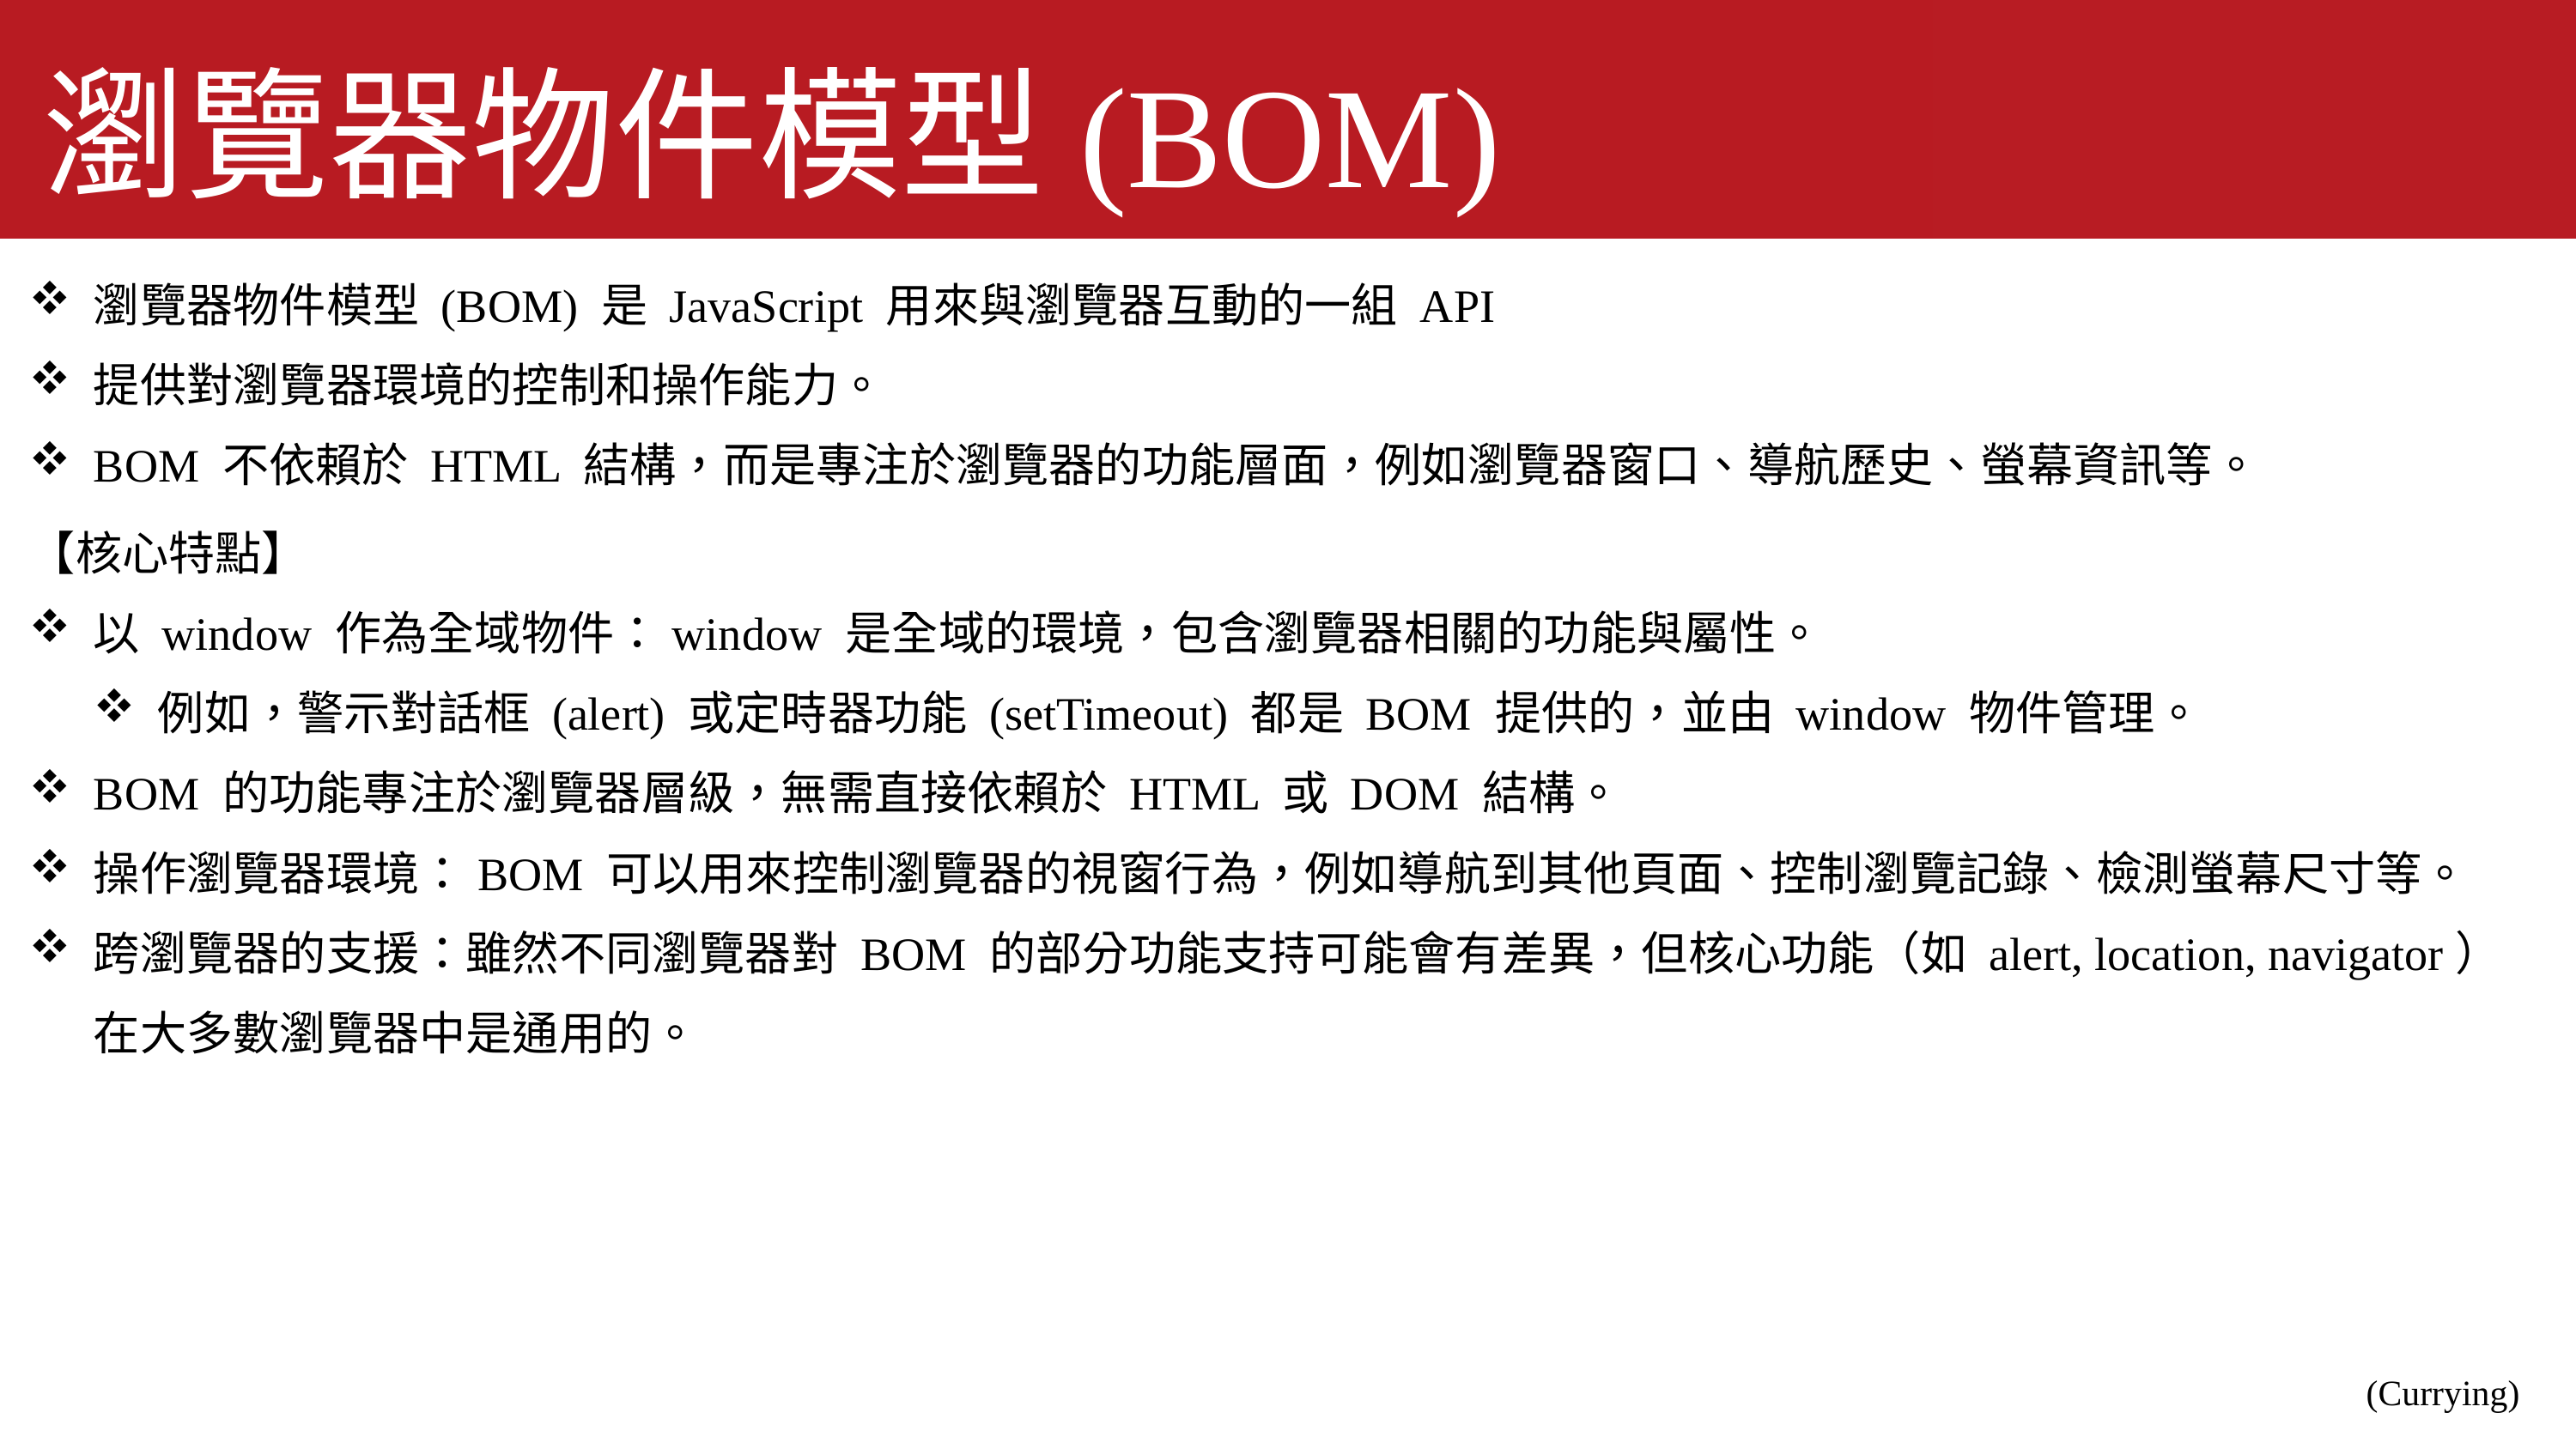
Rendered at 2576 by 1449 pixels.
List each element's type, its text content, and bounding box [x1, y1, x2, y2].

text_box 瀏覽器物件模型 (BOM) 是 JavaScript 用來與瀏覽器互動的一組 API 提供對瀏覽器環境的控制和操作能力。 BOM 不依賴於 HTML 結構，而是專注於瀏覽器的功能層面，例如瀏覽器窗口、導航歷史、螢幕資訊等。 [28, 251, 2340, 492]
text_box 【核心特點】 以 window 作為全域物件：window 是全域的環境，包含瀏覽器相關的功能與屬性。 例如，警示對話框 (alert) 或定時器功能 (setTimeout) 都是 BOM 提供的，並由 window 物件管理。 BOM 的功能專注於瀏覽器層級，無需直接依賴於 HTML 或 DOM 結構。 操作瀏覽器環境：BOM 可以用來控制瀏覽器的視窗行為，例如導航到其他頁面、控制瀏覽記錄、檢測螢幕尺寸等。 跨瀏覽器的支援：雖然不同瀏覽器對 BOM 的部分功能支持可能會有差異，但核心功能（如 alert, location, navigator）在大多數瀏覽器中是通用的。 [28, 499, 2534, 1060]
text_box (Currying) [2353, 1363, 2534, 1420]
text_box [0, 0, 2576, 239]
